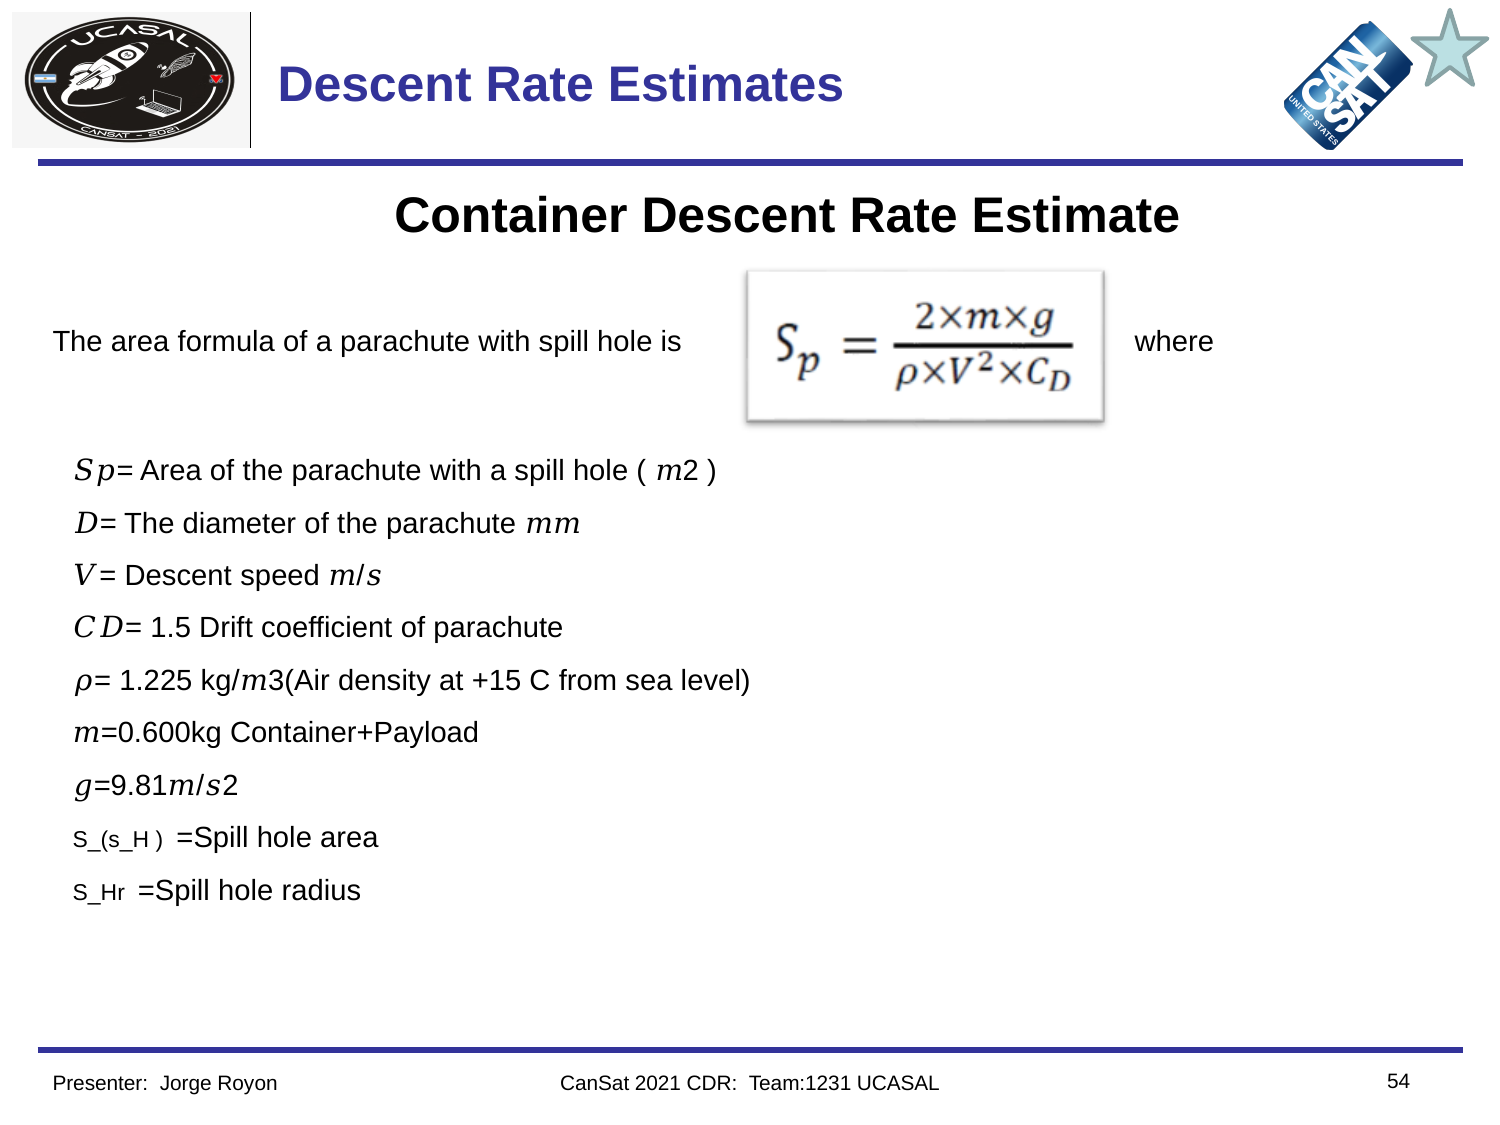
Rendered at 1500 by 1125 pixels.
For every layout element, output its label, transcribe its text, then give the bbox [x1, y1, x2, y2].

slide_number ‹#› [1312, 1059, 1425, 1100]
picture [1284, 21, 1413, 150]
picture [733, 261, 1116, 437]
footer CanSat 2021 CDR: Team:1231 UCASAL [450, 1062, 1050, 1103]
text_box 𝑆𝑝= Area of the parachute with a spill hole ( 𝑚2 ) 𝐷= The diameter of the parachute 𝑚𝑚 𝑉= Descent speed 𝑚/𝑠 𝐶𝐷= 1.5 Drift coefficient of parachute 𝜌= 1.225 kg/𝑚3(Air density at +15 C from sea level) 𝑚=0.600kg Container+Payload 𝑔=9.81𝑚/𝑠2 S_(s_H ) =Spill hole area S_Hr =Spill hole radius [57, 418, 1095, 921]
text_box [1412, 9, 1488, 85]
picture [12, 12, 250, 148]
list Container Descent Rate Estimate The area formula of a parachute with spill hole is where [37, 174, 1463, 1025]
text_box Presenter: Jorge Royon [37, 1062, 413, 1103]
title Descent Rate Estimates [262, 12, 1238, 150]
